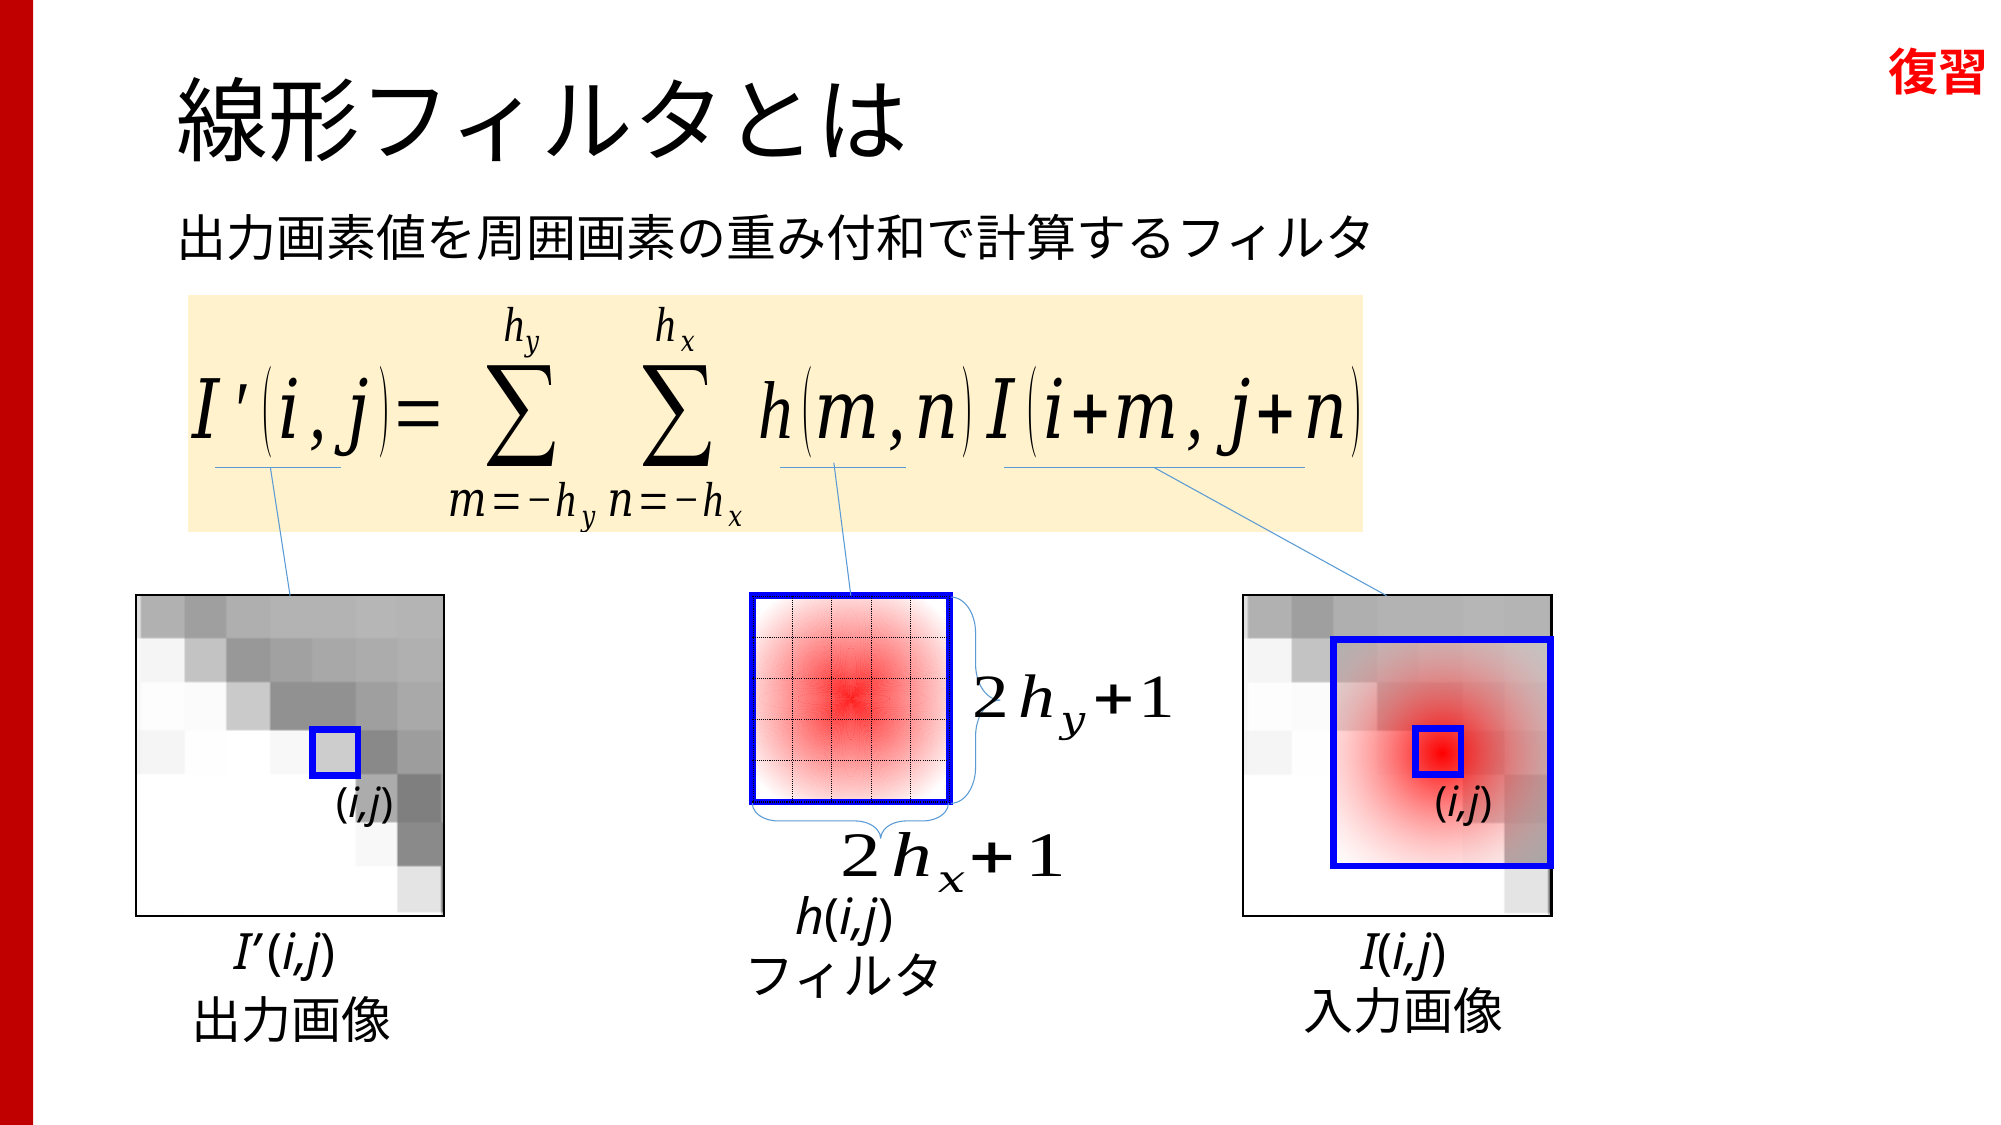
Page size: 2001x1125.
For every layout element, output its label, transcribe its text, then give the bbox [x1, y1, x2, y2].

text_box I’ (i,j) 出力画像 [176, 915, 407, 1056]
text_box h(i,j) フィルタ [729, 876, 959, 1012]
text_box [1154, 467, 1387, 596]
title 線形フィルタとは [161, 64, 1978, 185]
text_box 復習 [1873, 32, 2000, 108]
text_box 出力画素値を周囲画素の重み付和で計算するフィルタ [161, 198, 1461, 291]
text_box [270, 467, 291, 596]
picture [137, 595, 444, 915]
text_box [752, 595, 1178, 901]
picture [1244, 595, 1551, 916]
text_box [833, 462, 851, 596]
text_box I(i,j) 入力画像 [1288, 916, 1519, 1048]
